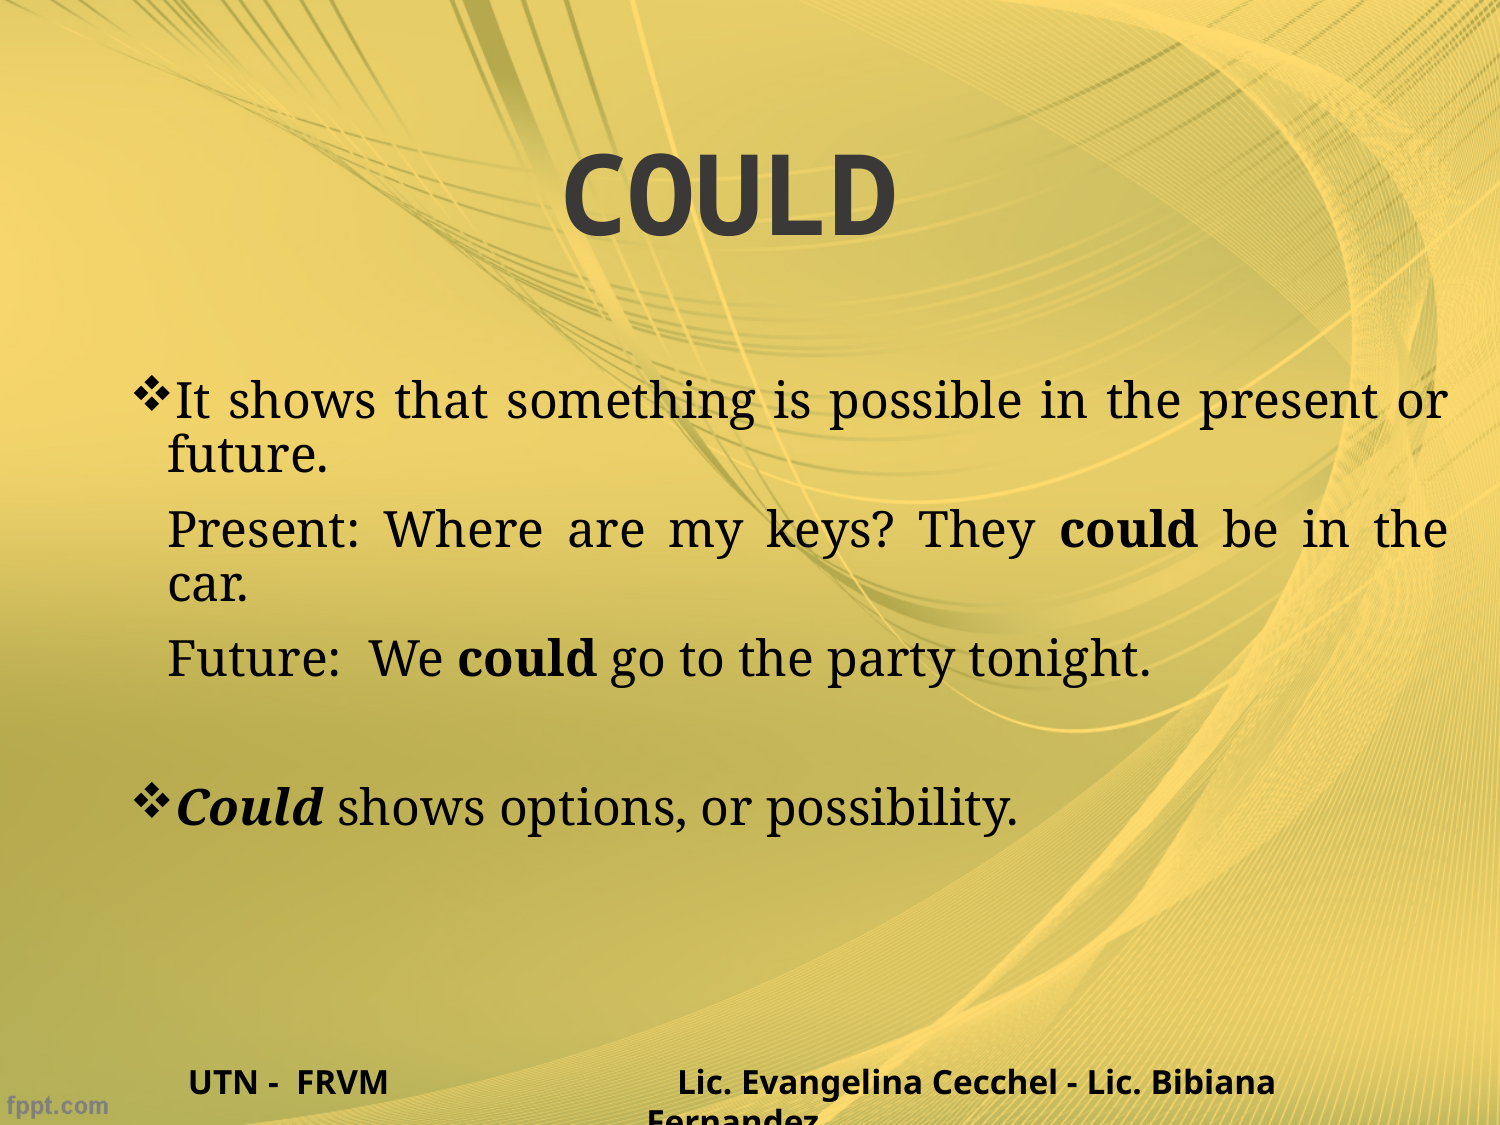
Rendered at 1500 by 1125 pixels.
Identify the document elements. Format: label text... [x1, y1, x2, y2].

picture [0, 0, 1500, 1125]
text_box COULD [430, 115, 1028, 266]
list It shows that something is possible in the present or future. Present: Where are my keys? They could be in the car. Future: We could go to the party tonight. Could shows options, or possibility. [114, 212, 1465, 1092]
footer UTN - FRVM Lic. Evangelina Cecchel - Lic. Bibiana Fernandez [169, 1061, 1297, 1125]
